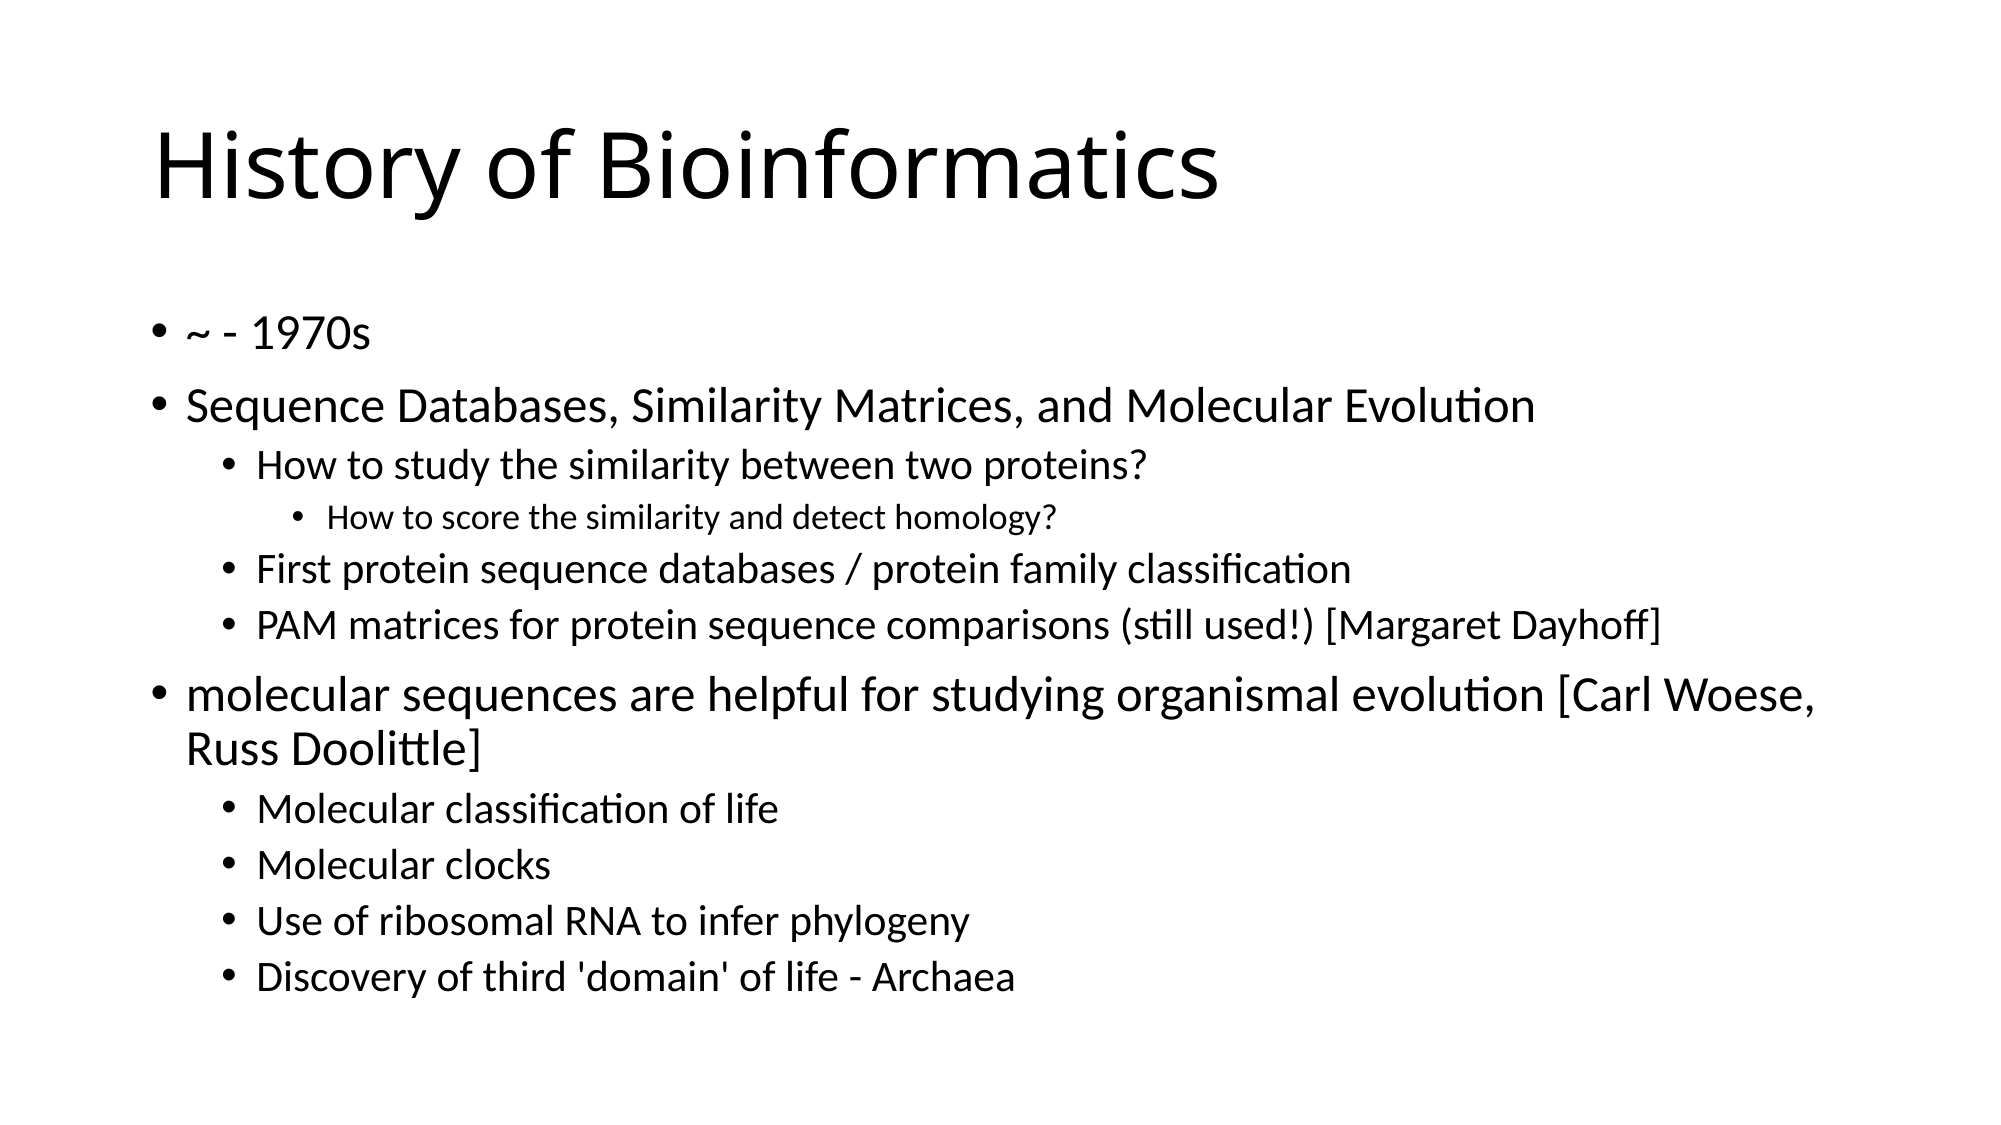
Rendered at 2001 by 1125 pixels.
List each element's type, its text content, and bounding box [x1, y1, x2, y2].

list ~ - 1970s Sequence Databases, Similarity Matrices, and Molecular Evolution How to study the similarity between two proteins? How to score the similarity and detect homology? First protein sequence databases / protein family classification PAM matrices for protein sequence comparisons (still used!) [Margaret Dayhoff] molecular sequences are helpful for studying organismal evolution [Carl Woese, Russ Doolittle] Molecular classification of life Molecular clocks Use of ribosomal RNA to infer phylogeny Discovery of third 'domain' of life - Archaea [135, 298, 1863, 1015]
title History of Bioinformatics [137, 59, 1863, 278]
